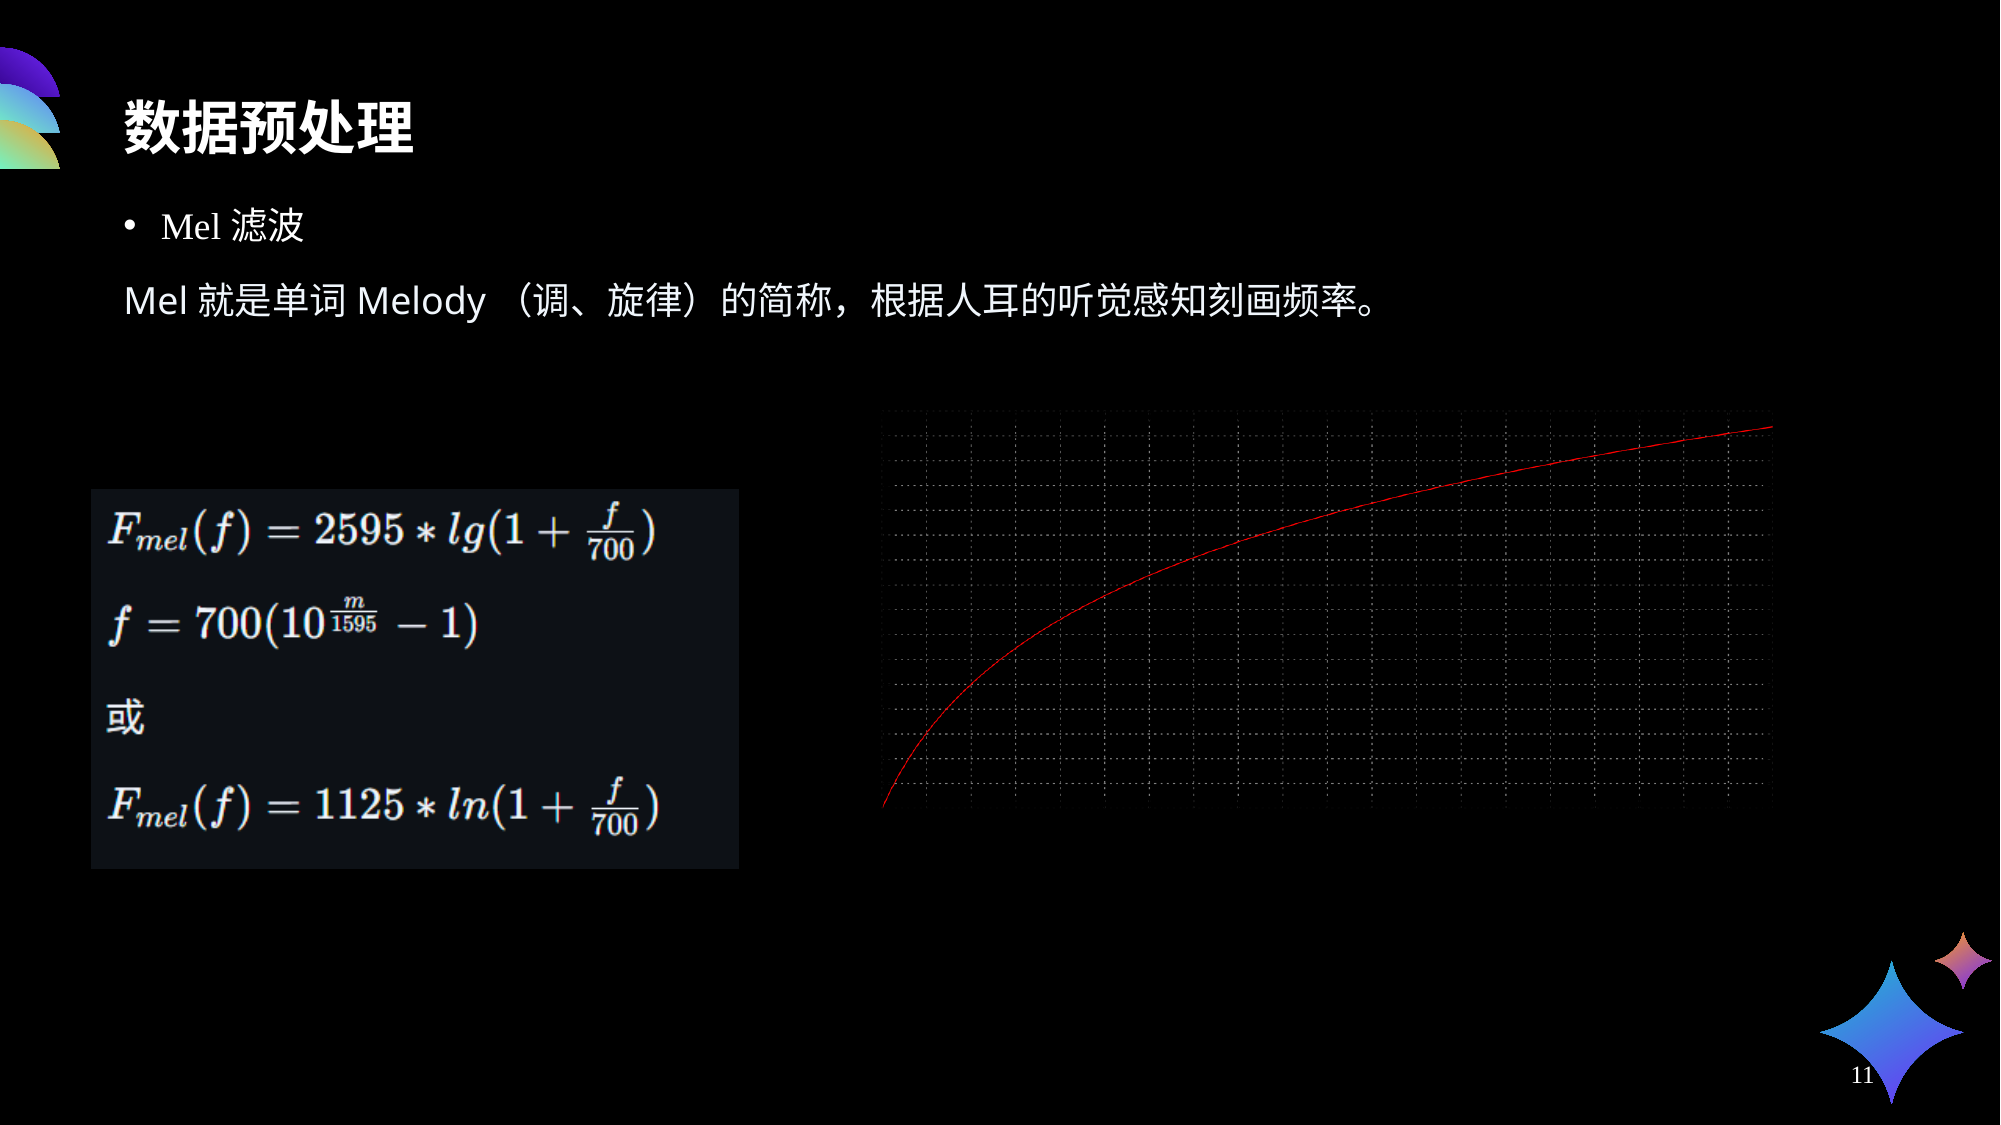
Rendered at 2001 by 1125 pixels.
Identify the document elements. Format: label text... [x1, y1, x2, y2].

picture [91, 489, 739, 869]
title 数据预处理 [108, 21, 1890, 169]
picture [797, 393, 1799, 870]
list Mel滤波 Mel就是单词Melody（调、旋律）的简称，根据人耳的听觉感知刻画频率。 [108, 185, 1890, 1007]
slide_number 11 [1289, 1051, 1890, 1097]
